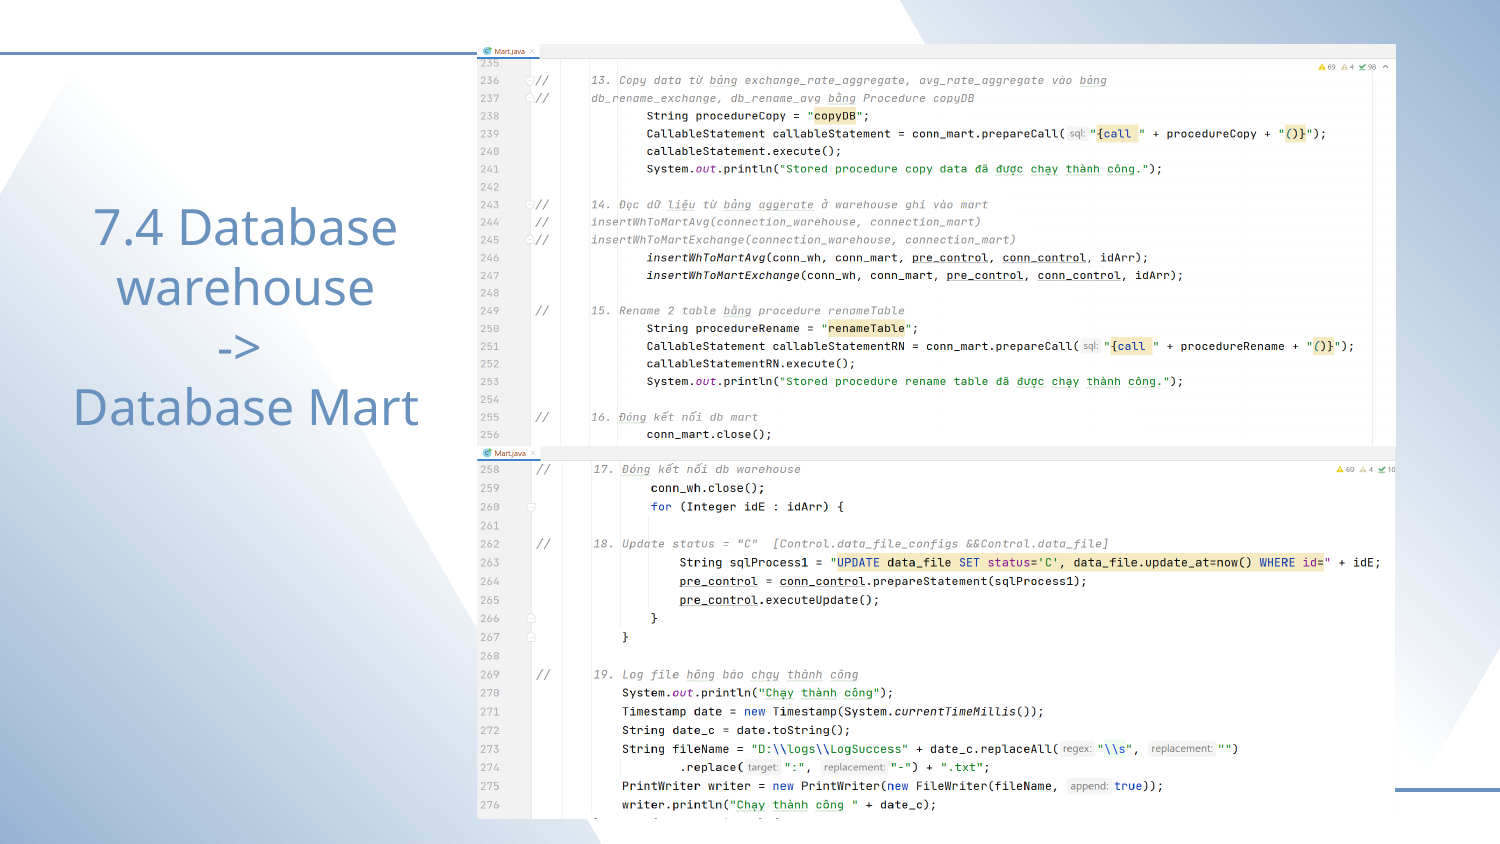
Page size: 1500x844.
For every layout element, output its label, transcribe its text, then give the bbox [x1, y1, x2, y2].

title 7.4 Database warehouse -> Database Mart [15, 64, 471, 568]
picture [477, 44, 1396, 819]
